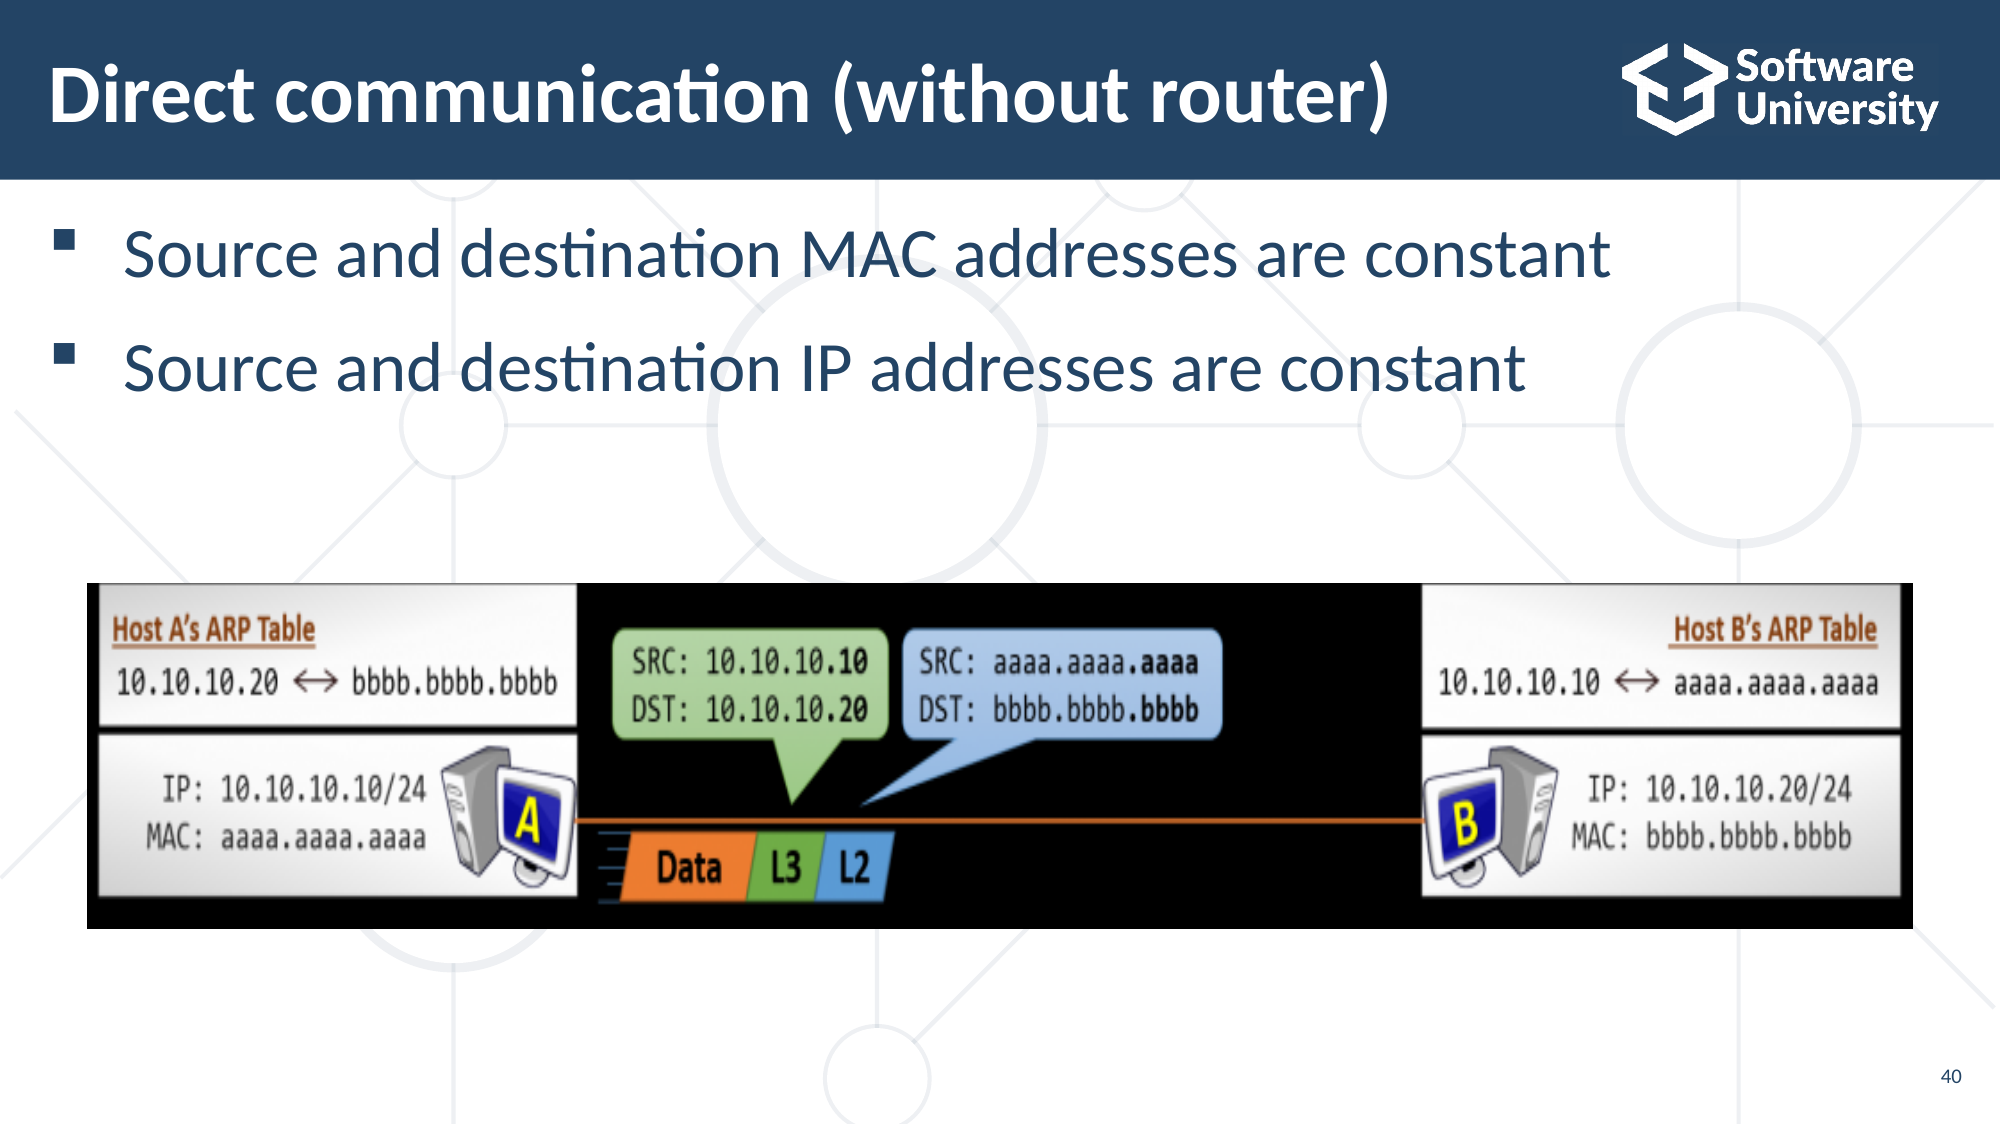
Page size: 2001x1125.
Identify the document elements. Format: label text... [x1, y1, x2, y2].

list Source and destination MAC addresses are constant Source and destination IP addresses are constant [31, 196, 1970, 1050]
title Direct communication (without router) [31, 16, 1591, 162]
picture [87, 583, 1913, 930]
slide_number 40 [1897, 1049, 1968, 1101]
picture [1622, 43, 1939, 136]
